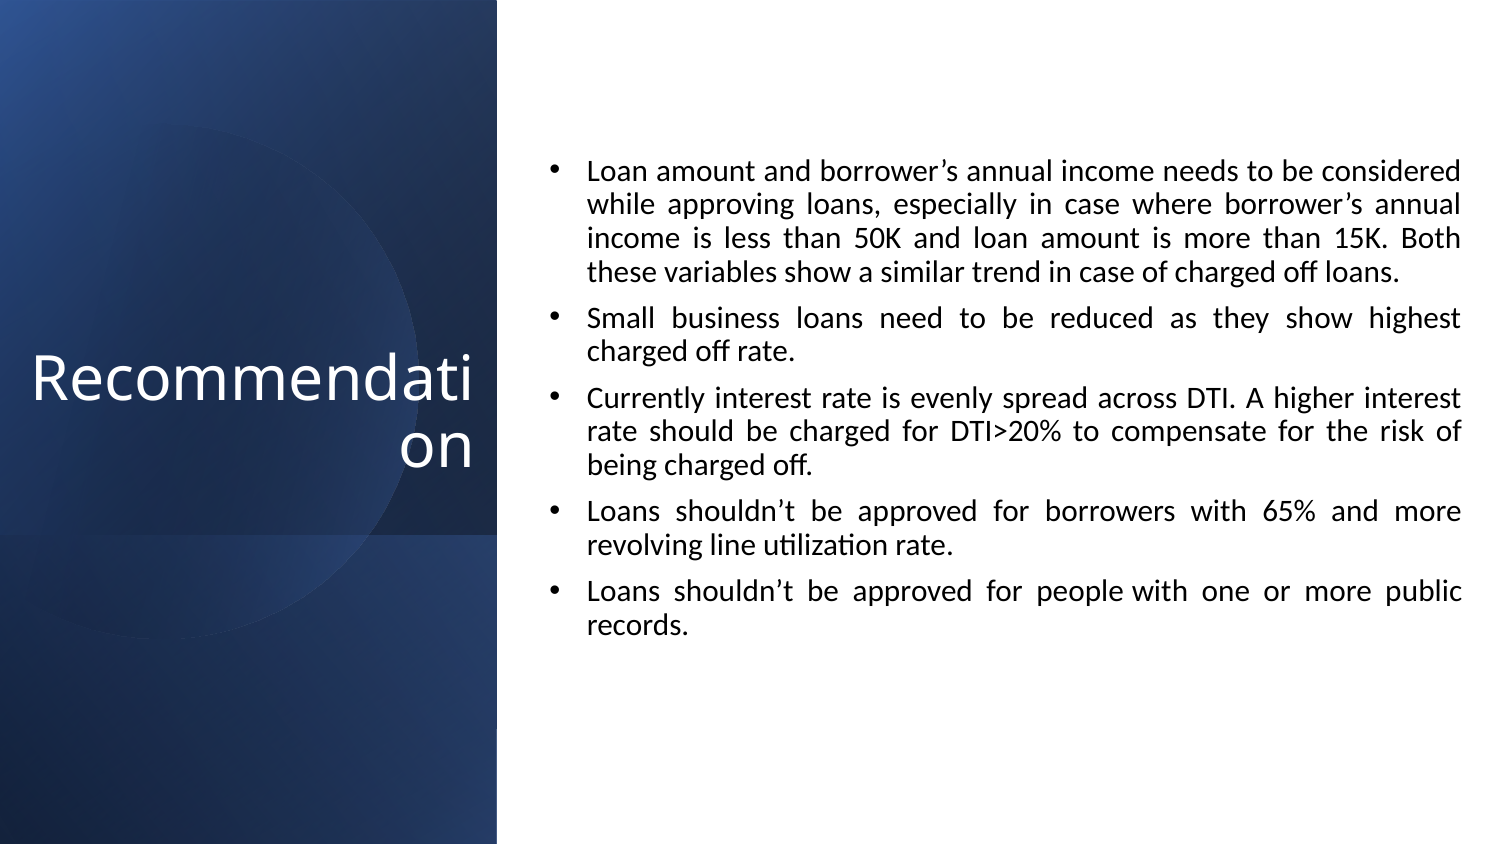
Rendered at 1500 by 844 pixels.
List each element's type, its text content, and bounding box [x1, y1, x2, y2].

text_box [0, 0, 498, 844]
list Loan amount and borrower’s annual income needs to be considered while approving loans, especially in case where borrower’s annual income is less than 50K and loan amount is more than 15K. Both these variables show a similar trend in case of charged off loans. Small business loans need to be reduced as they show highest charged off rate. Currently interest rate is evenly spread across DTI. A higher interest rate should be charged for DTI>20% to compensate for the risk of being charged off. Loans shouldn’t be approved for borrowers with 65% and more revolving line utilization rate. Loans shouldn’t be approved for people with one or more public records. [496, 79, 1478, 763]
text_box [498, 0, 1500, 844]
